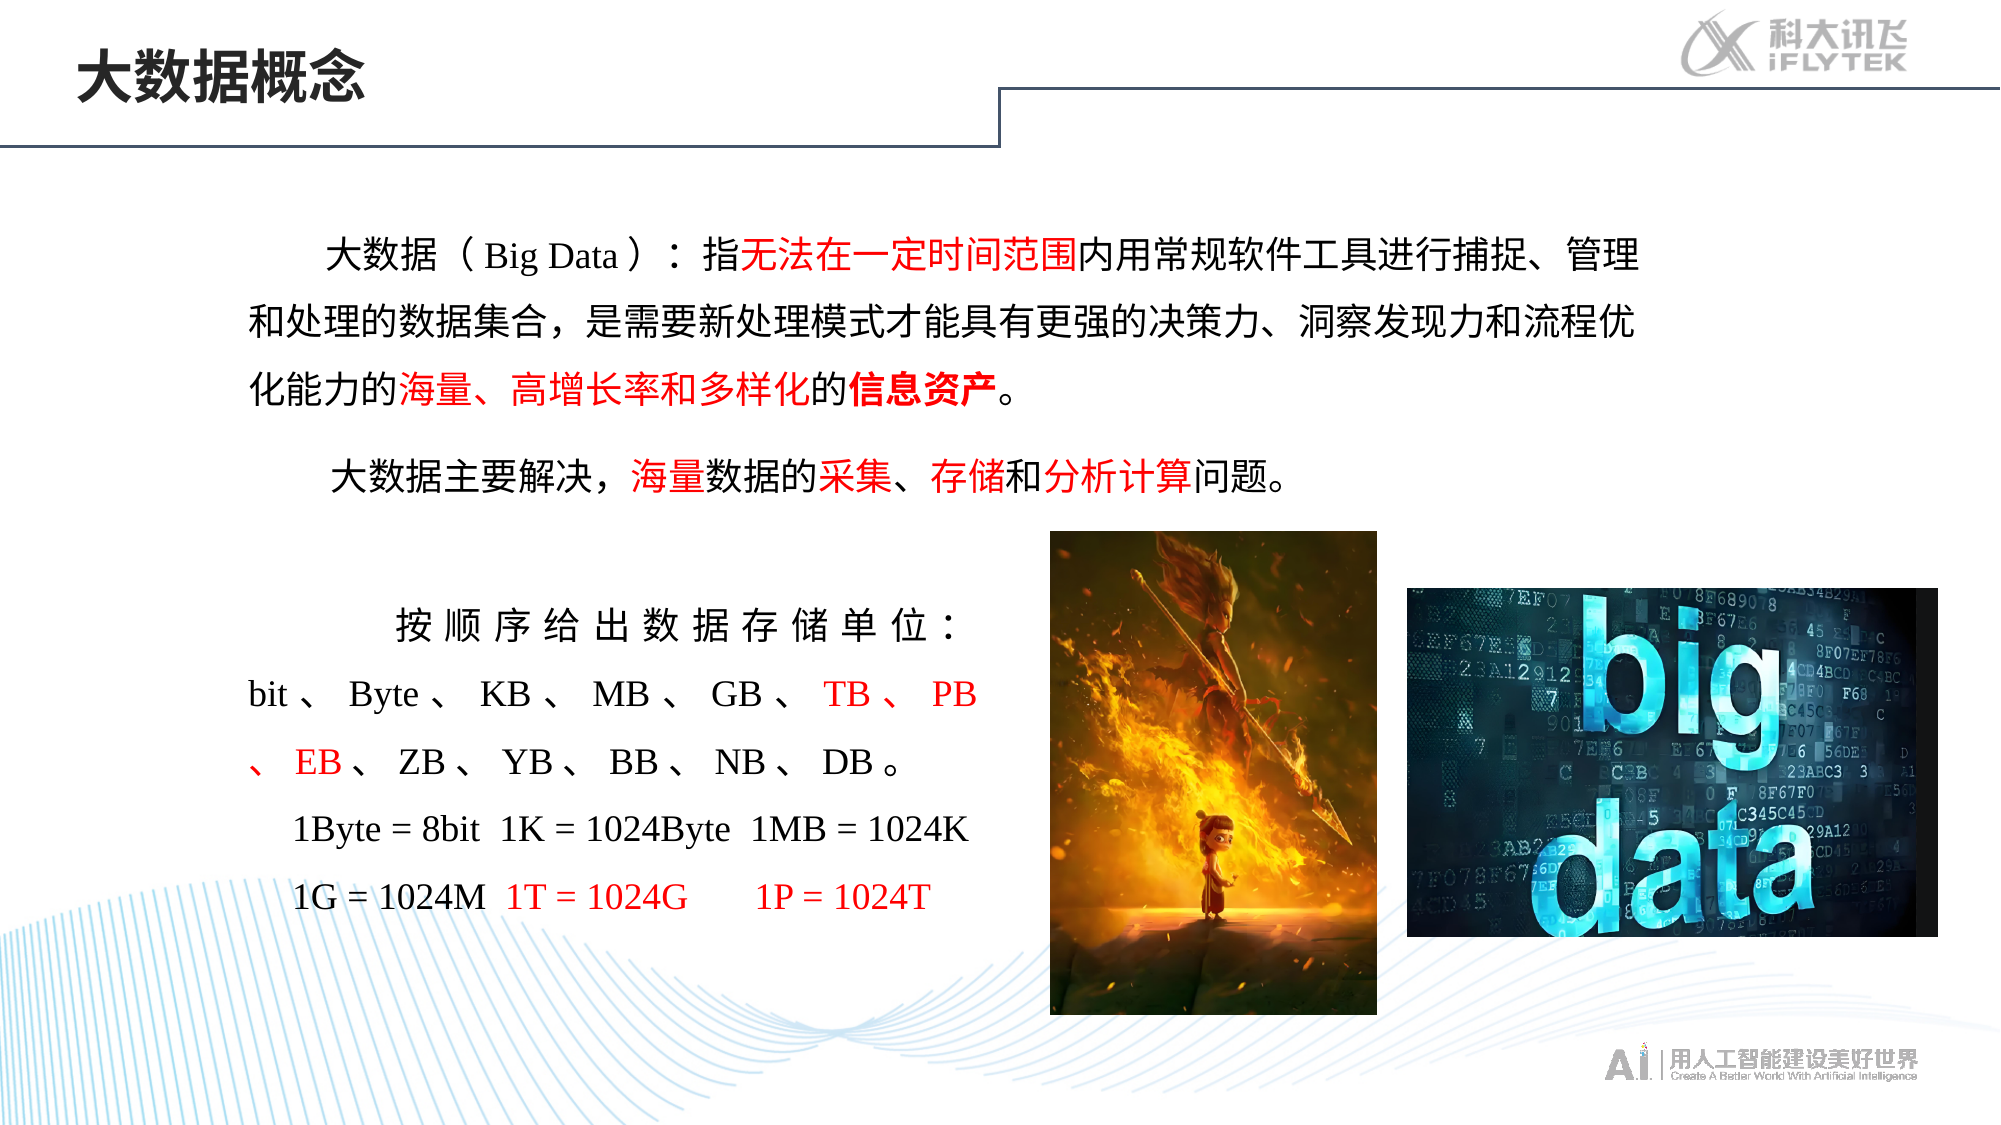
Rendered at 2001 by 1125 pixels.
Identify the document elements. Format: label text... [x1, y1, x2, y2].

picture [0, 0, 2001, 1125]
text_box 大数据（Big Data）：指无法在一定时间范围内用常规软件工具进行捕捉、管理和处理的数据集合，是需要新处理模式才能具有更强的决策力、洞察发现力和流程优化能力的海量、高增长率和多样化的信息资产。 [233, 200, 1687, 418]
text_box 按顺序给出数据存储单位：bit、Byte、KB、MB、GB、TB、PB、EB、ZB、YB、BB、NB、DB。 1Byte = 8bit 1K = 1024Byte 1MB = 1024K 1G = 1024M 1T = 1024G 1P = 1024T [233, 571, 1002, 925]
title 大数据概念 [31, 40, 680, 117]
text_box 大数据主要解决，海量数据的采集、存储和分析计算问题。 [316, 445, 1332, 505]
